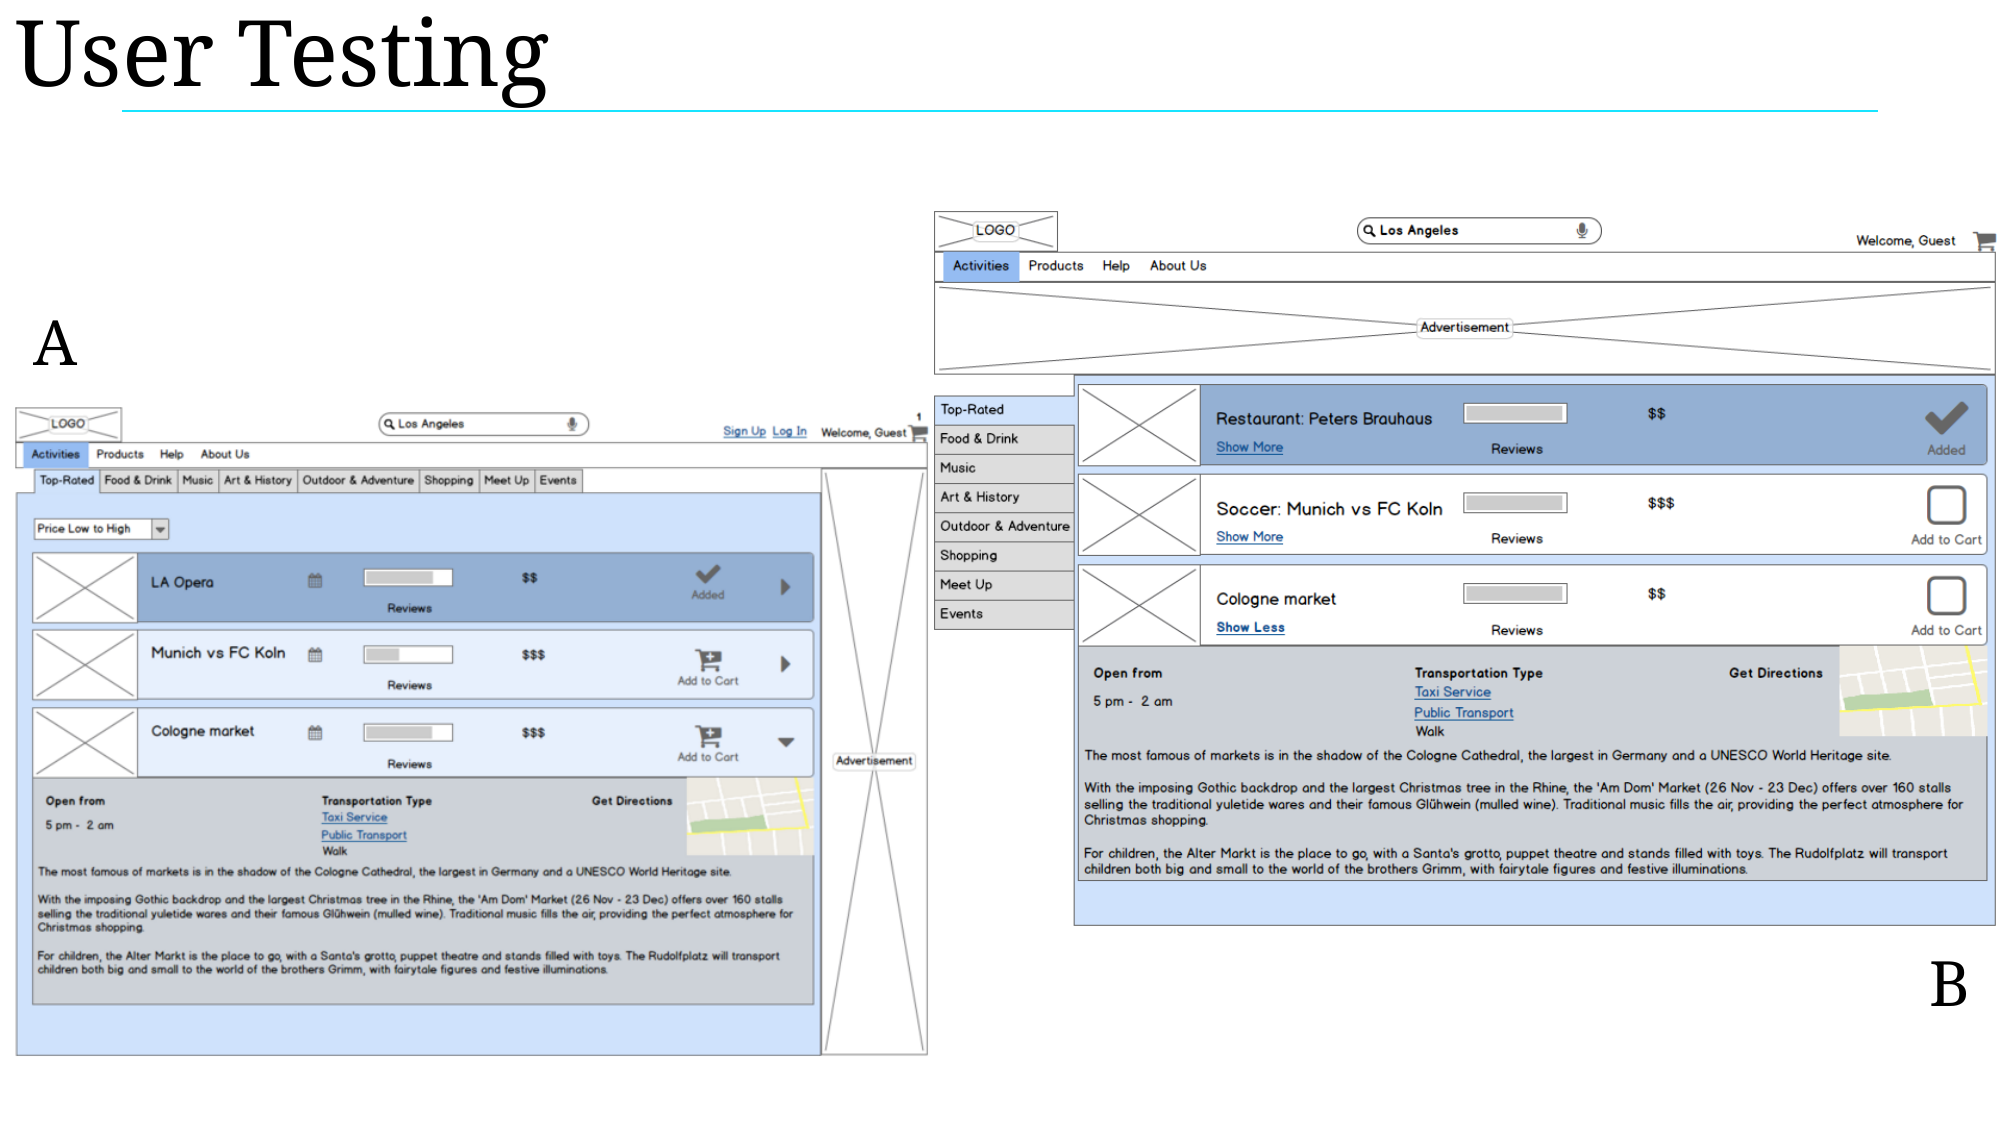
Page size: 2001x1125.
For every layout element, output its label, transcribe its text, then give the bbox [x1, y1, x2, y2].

text_box B [1914, 937, 2000, 1028]
text_box A [18, 288, 104, 387]
picture [13, 208, 2000, 1062]
text_box User Testing [0, 0, 582, 99]
